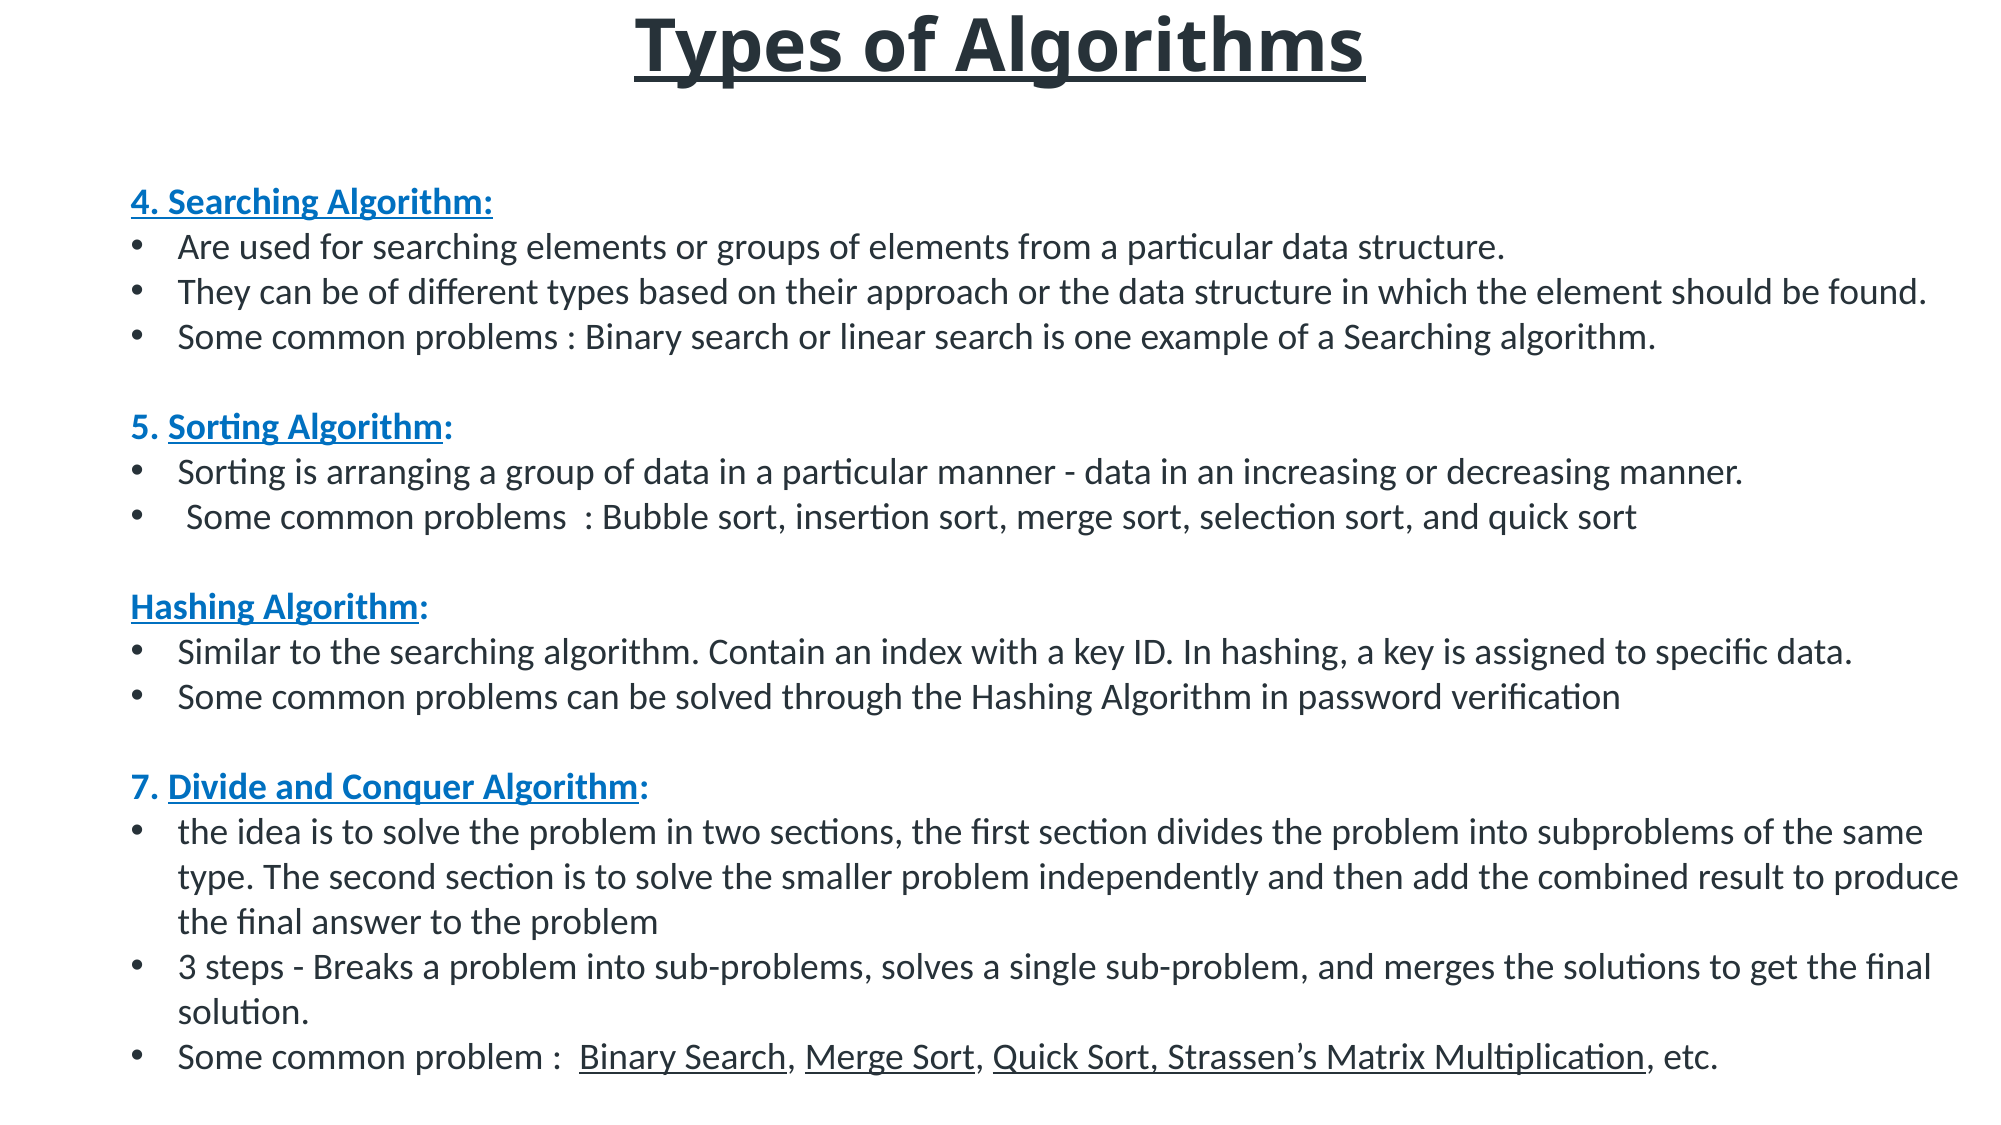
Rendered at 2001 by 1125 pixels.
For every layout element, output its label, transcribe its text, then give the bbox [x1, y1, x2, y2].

text_box 4. Searching Algorithm: Are used for searching elements or groups of elements from a particular data structure. They can be of different types based on their approach or the data structure in which the element should be found. Some common problems : Binary search or linear search is one example of a Searching algorithm. 5. Sorting Algorithm: Sorting is arranging a group of data in a particular manner - data in an increasing or decreasing manner. Some common problems : Bubble sort, insertion sort, merge sort, selection sort, and quick sort Hashing Algorithm: Similar to the searching algorithm. Contain an index with a key ID. In hashing, a key is assigned to specific data. Some common problems can be solved through the Hashing Algorithm in password verification 7. Divide and Conquer Algorithm: the idea is to solve the problem in two sections, the first section divides the problem into subproblems of the same type. The second section is to solve the smaller problem independently and then add the combined result to produce the final answer to the problem 3 steps - Breaks a problem into sub-problems, solves a single sub-problem, and merges the solutions to get the final solution. Some common problem : Binary Search, Merge Sort, Quick Sort, Strassen’s Matrix Multiplication, etc. [115, 124, 1985, 1085]
title Types of Algorithms [137, 0, 1863, 95]
